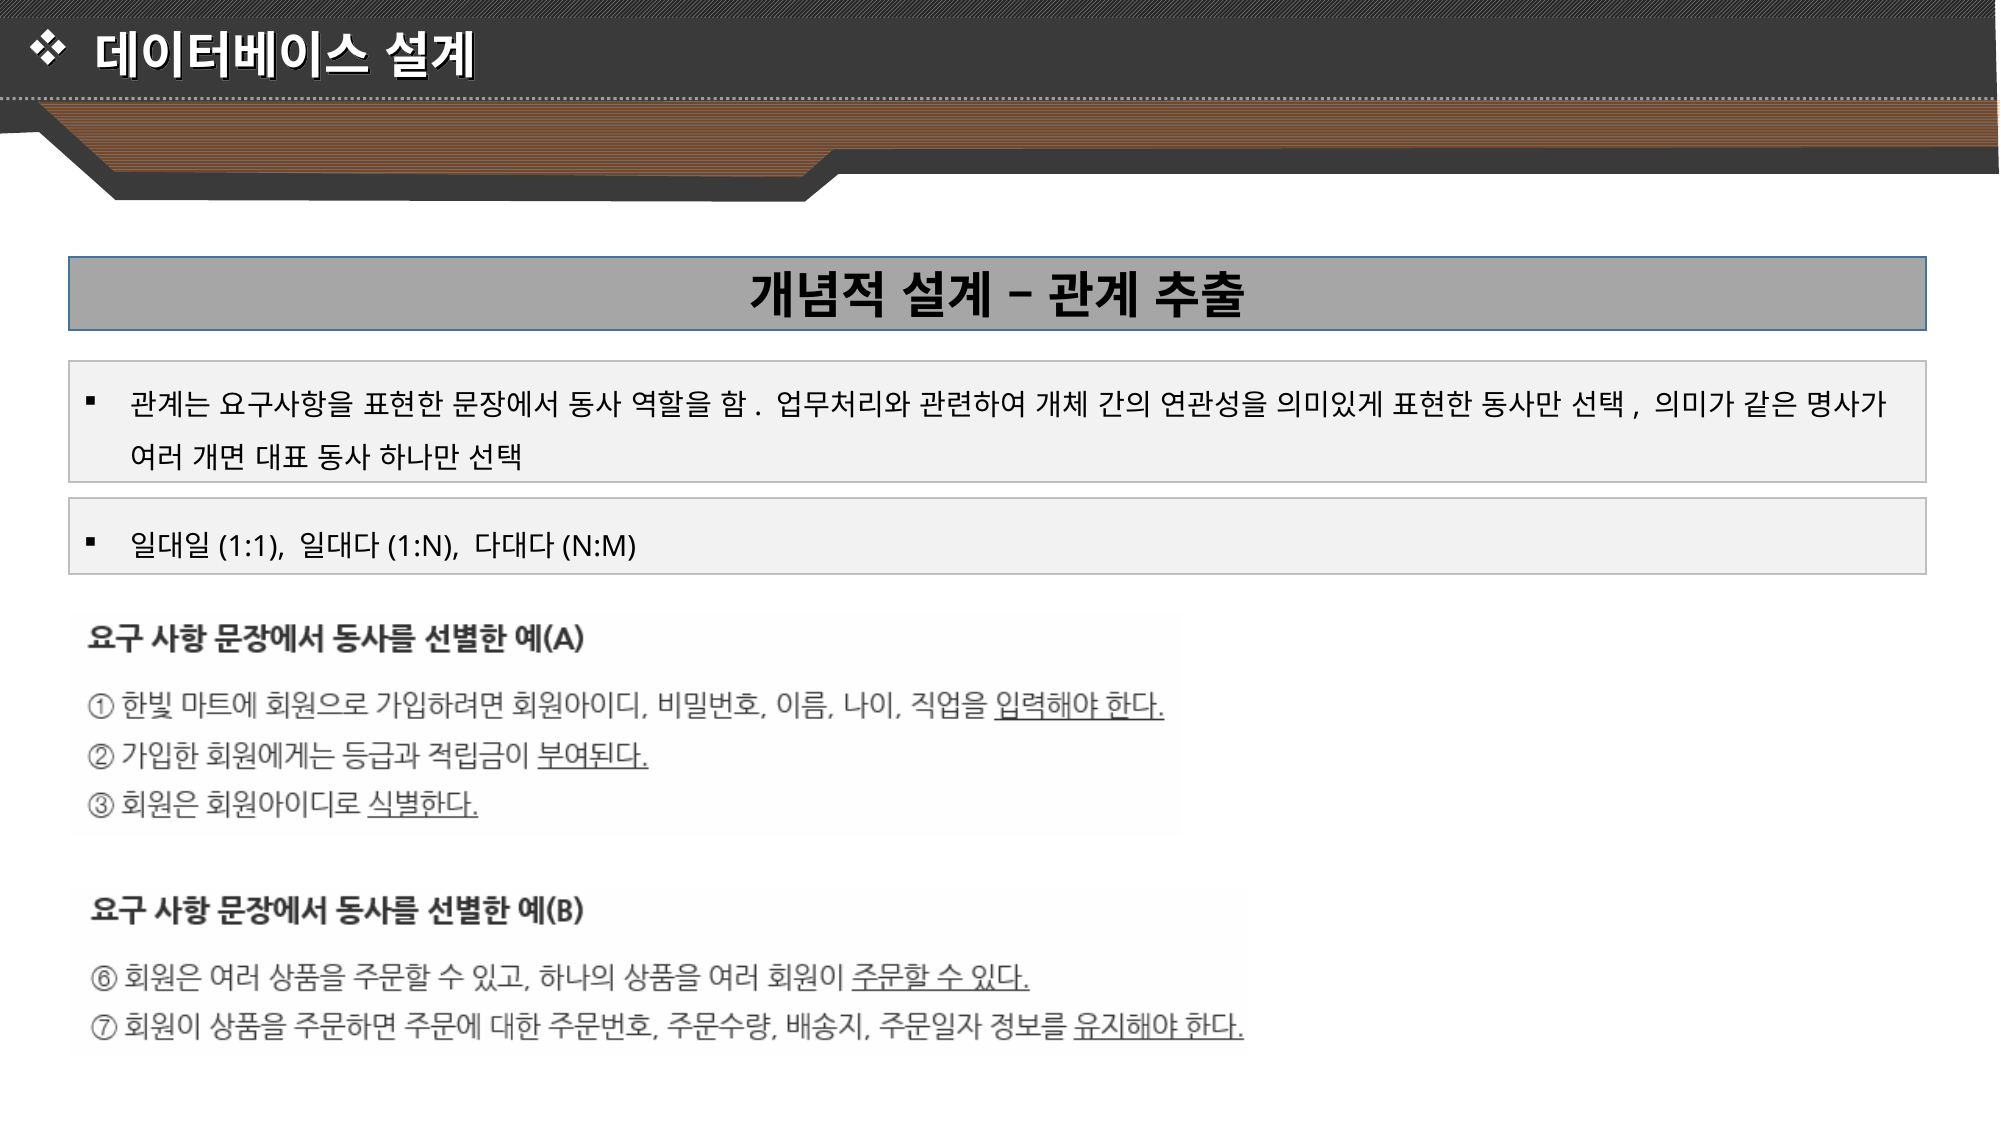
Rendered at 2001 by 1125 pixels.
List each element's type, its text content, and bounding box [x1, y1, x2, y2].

text_box 관계는 요구사항을 표현한 문장에서 동사 역할을 함. 업무처리와 관련하여 개체 간의 연관성을 의미있게 표현한 동사만 선택, 의미가 같은 명사가 여러 개면 대표 동사 하나만 선택 [68, 360, 1927, 483]
picture [69, 887, 1249, 1056]
text_box [0, 0, 1996, 18]
text_box 일대일(1:1), 일대다(1:N), 다대다(N:M) [68, 497, 1927, 575]
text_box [0, 98, 2000, 178]
text_box 개념적 설계 – 관계 추출 [68, 256, 1927, 331]
text_box [0, 18, 1998, 98]
text_box 데이터베이스 설계 [10, 15, 1000, 91]
text_box [90, 178, 834, 202]
picture [69, 612, 1182, 837]
